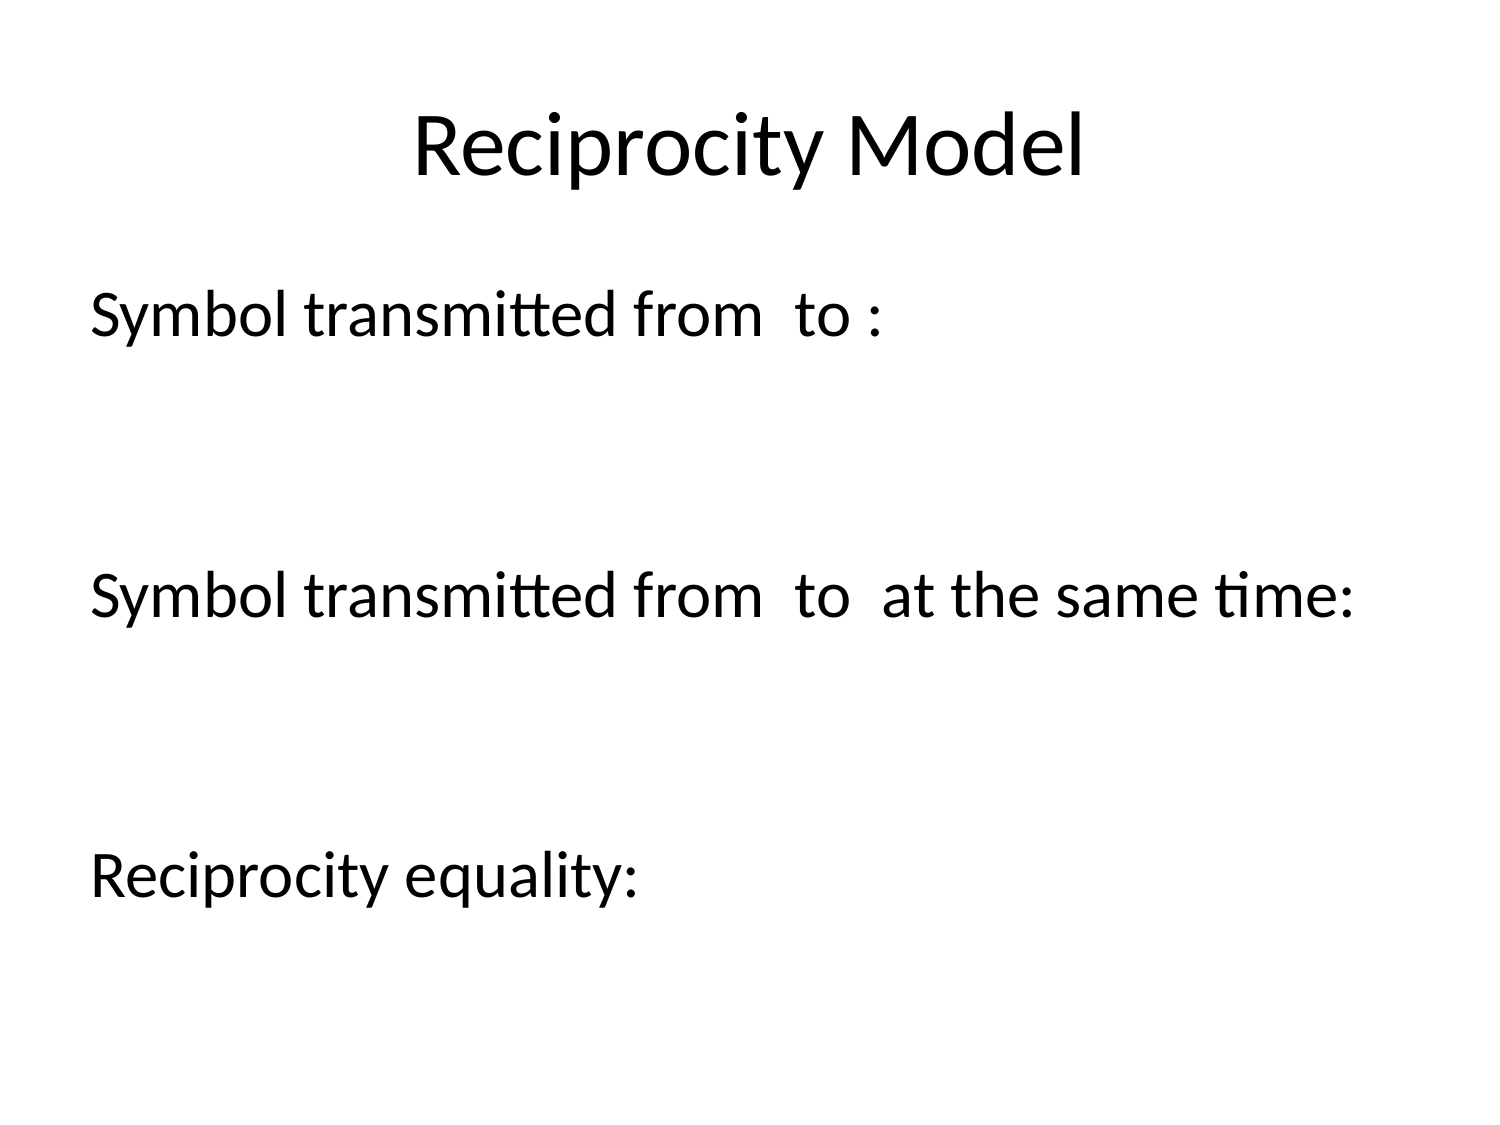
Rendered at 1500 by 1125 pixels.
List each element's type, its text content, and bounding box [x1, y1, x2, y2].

title Reciprocity Model [75, 45, 1425, 233]
